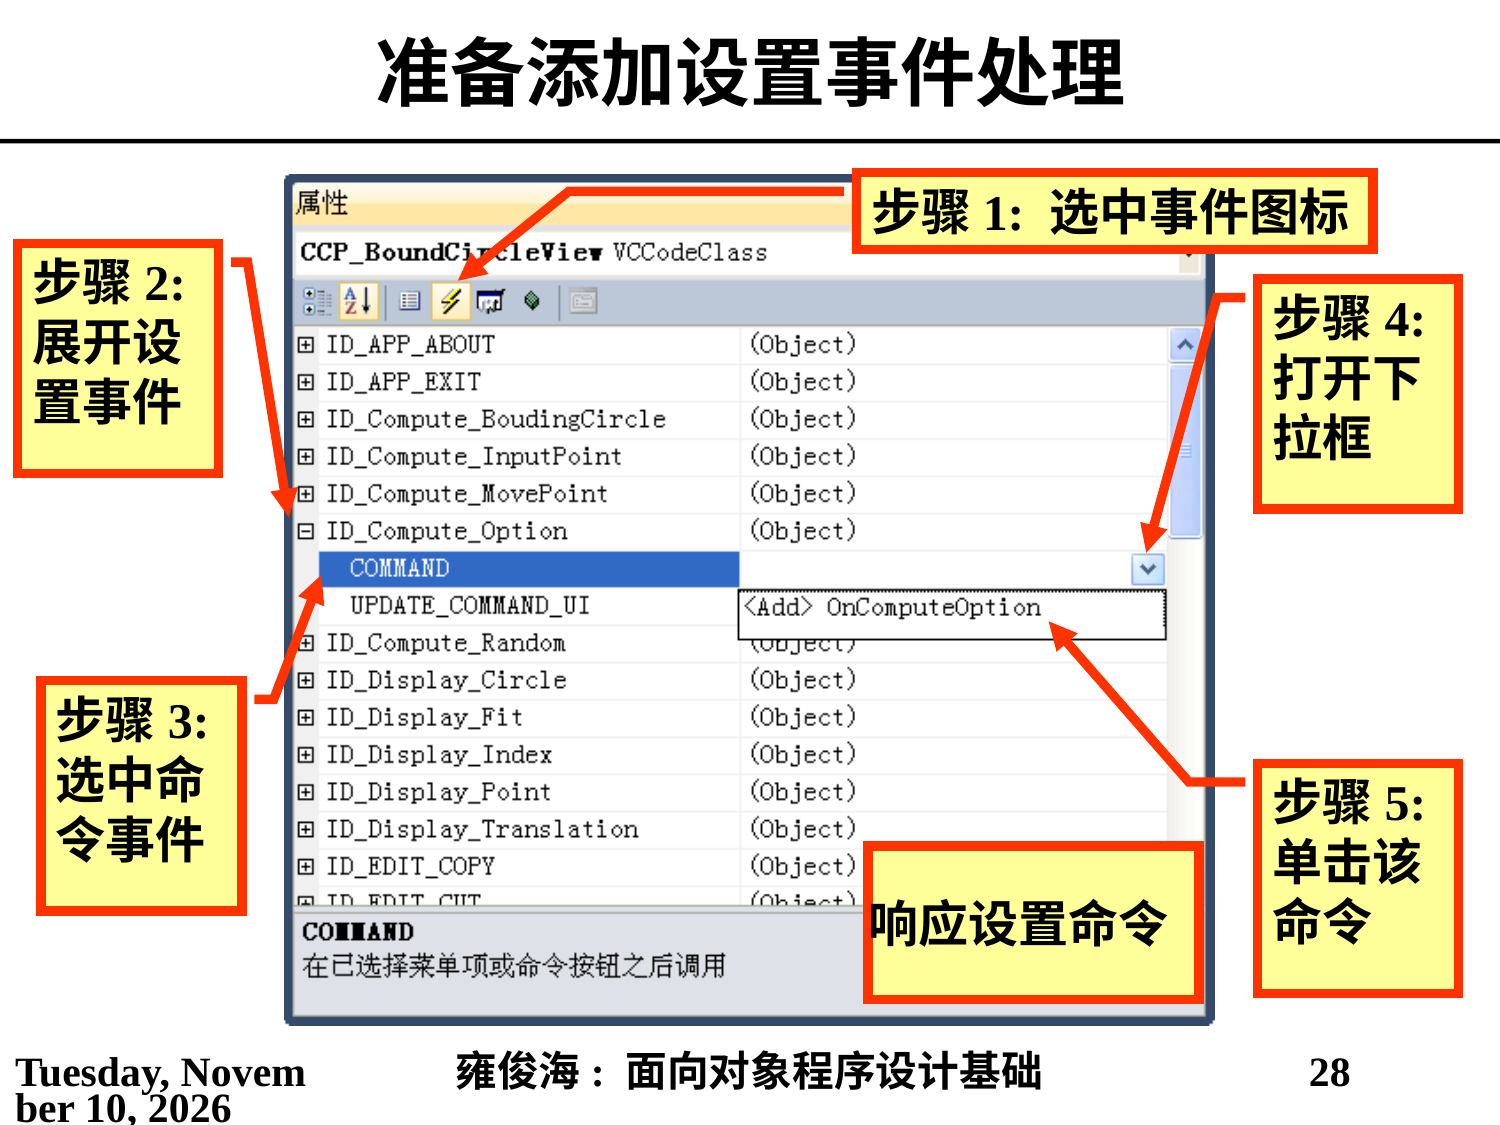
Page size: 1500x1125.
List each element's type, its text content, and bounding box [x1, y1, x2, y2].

footer 雍俊海: 面向对象程序设计基础 [337, 1042, 1161, 1103]
picture [284, 174, 1215, 1026]
text_box 步骤3: 选中命令事件 [41, 680, 242, 911]
text_box 步骤4: 打开下拉框 [1257, 278, 1459, 510]
title 准备添加设置事件处理 [0, 0, 1500, 141]
text_box 步骤2: 展开设置事件 [17, 243, 219, 474]
text_box 步骤5: 单击该命令 [1257, 763, 1459, 994]
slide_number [0, 1042, 337, 1103]
text_box 步骤1: 选中事件图标 [856, 172, 1373, 250]
slide_number 28 [1161, 1042, 1499, 1103]
